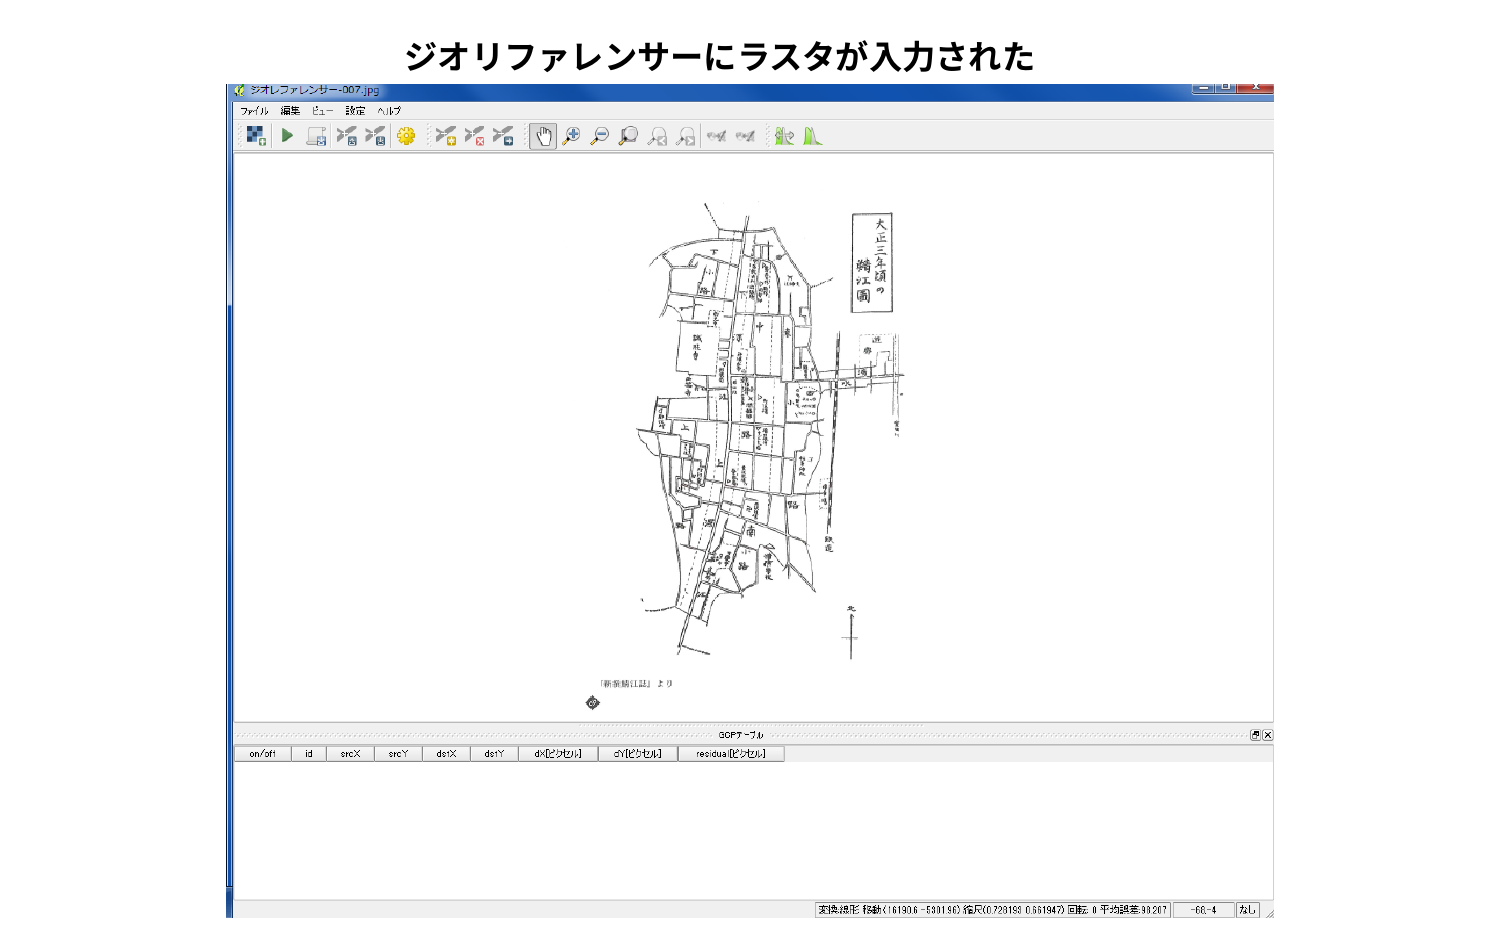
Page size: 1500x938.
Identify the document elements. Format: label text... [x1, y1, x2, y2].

picture [226, 84, 1274, 918]
text_box ジオリファレンサーにラスタが入力された [390, 29, 1051, 84]
